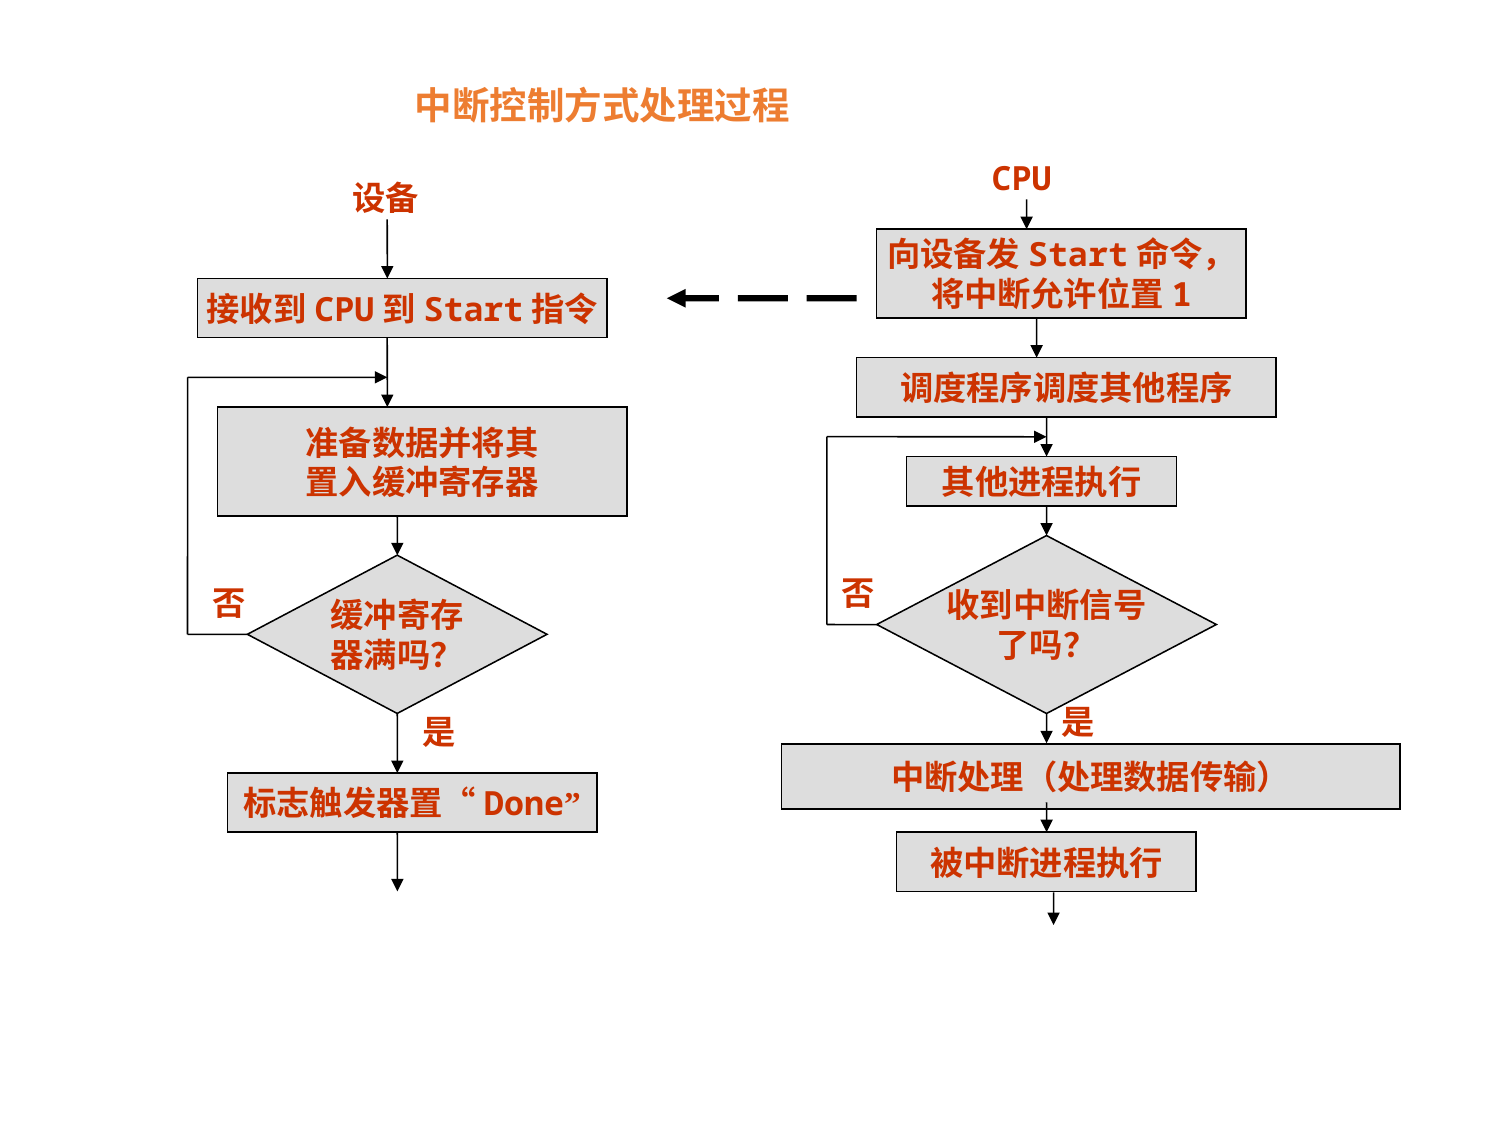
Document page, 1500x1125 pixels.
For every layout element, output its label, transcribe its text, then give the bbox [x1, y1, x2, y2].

text_box 中断控制方式处理过程 [399, 74, 1150, 135]
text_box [187, 149, 1400, 925]
